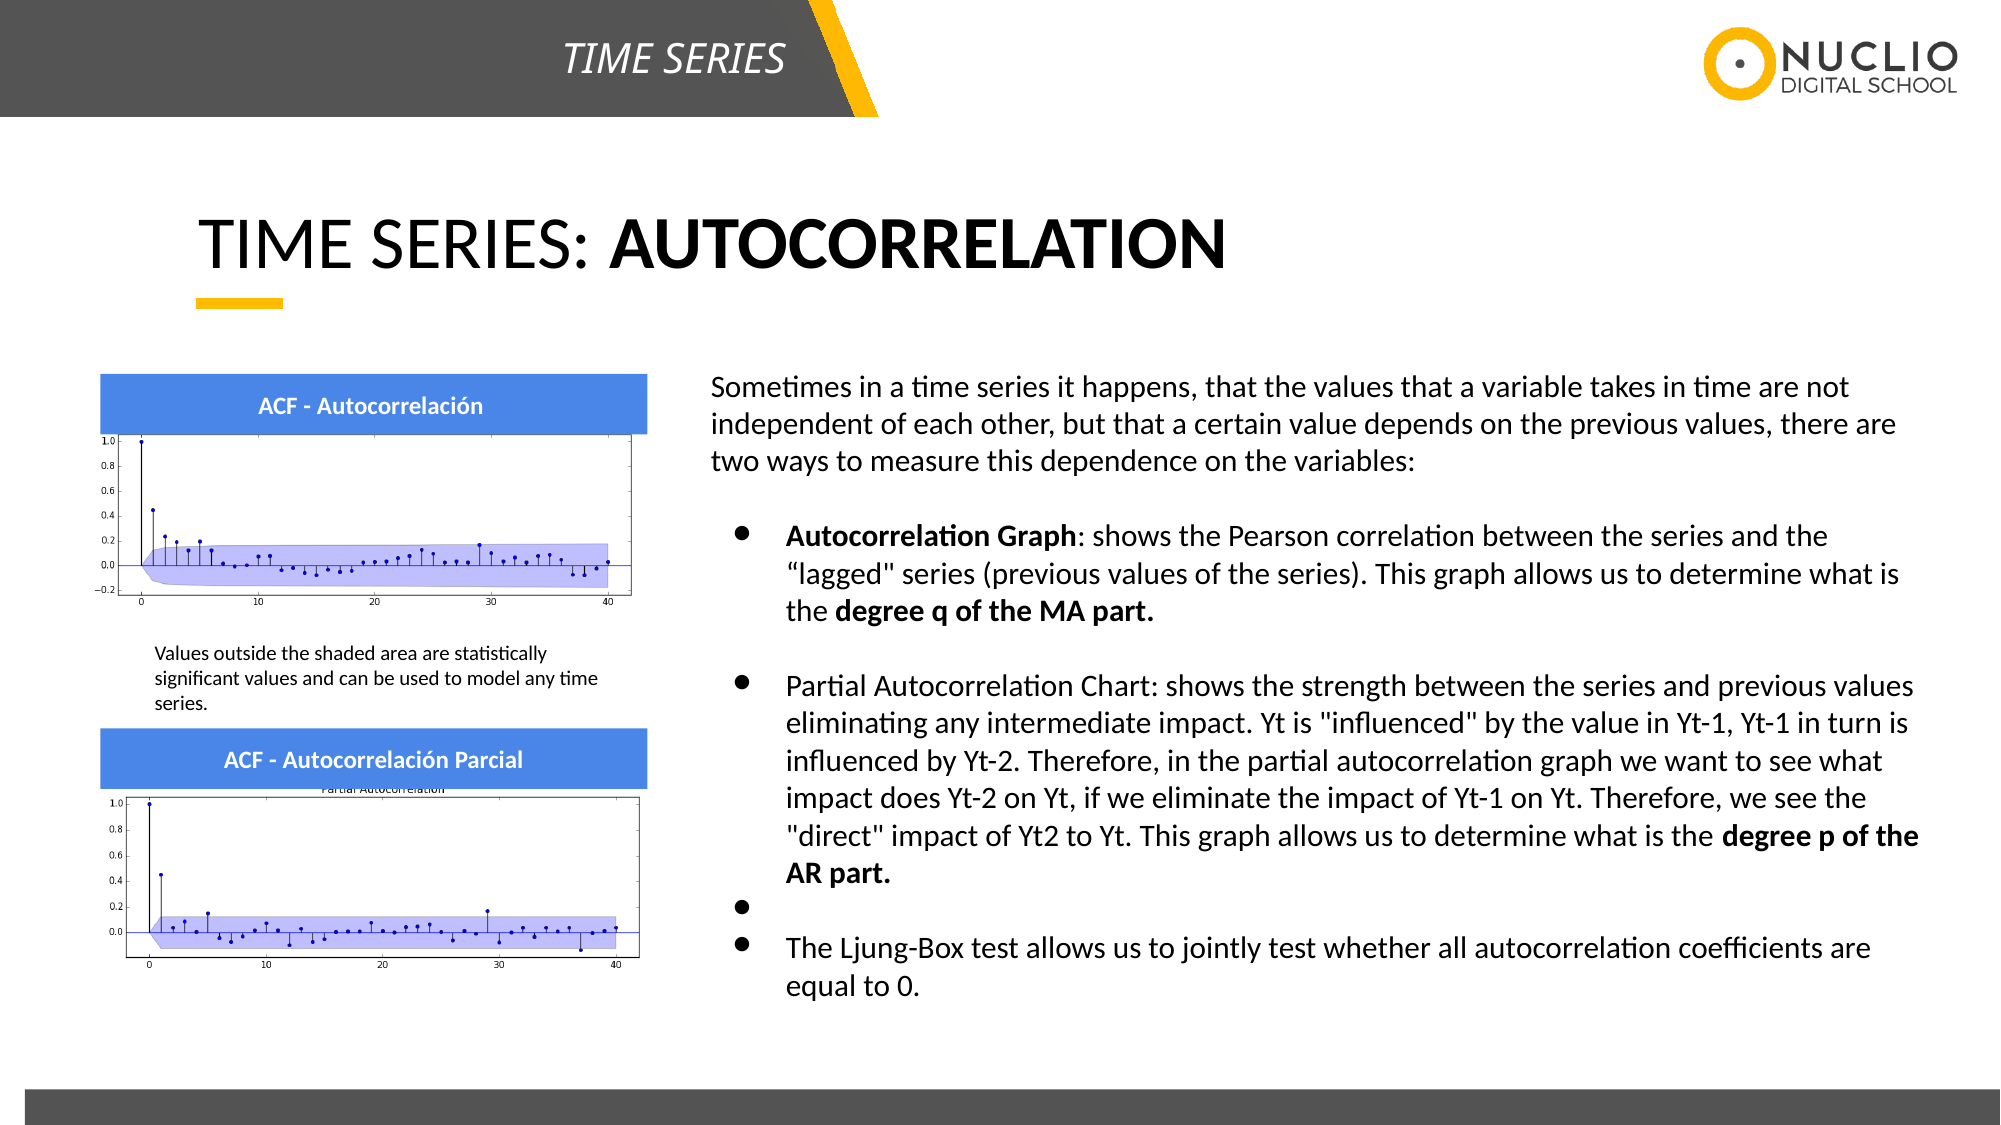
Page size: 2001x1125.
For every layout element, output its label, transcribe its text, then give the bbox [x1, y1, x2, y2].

text_box ACF - Autocorrelación [100, 373, 648, 388]
picture [0, 0, 905, 120]
text_box Values outside the shaded area are statistically significant values and can be used to model any time series. [139, 624, 632, 728]
text_box Sometimes in a time series it happens, that the values that a variable takes in time are not independent of each other, but that a certain value depends on the previous values, there are two ways to measure this dependence on the variables: Autocorrelation Graph: shows the Pearson correlation between the series and the “lagged" series (previous values of the series). This graph allows us to determine what is the degree q of the MA part. Partial Autocorrelation Chart: shows the strength between the series and previous values eliminating any intermediate impact. Yt is "influenced" by the value in Yt-1, Yt-1 in turn is influenced by Yt-2. Therefore, in the partial autocorrelation graph we want to see what impact does Yt-2 on Yt, if we eliminate the impact of Yt-1 on Yt. Therefore, we see the "direct" impact of Yt2 to Yt. This graph allows us to determine what is the degree p of the AR part. The Ljung-Box test allows us to jointly test whether all autocorrelation coefficients are equal to 0. . [710, 365, 1924, 1089]
text_box ACF - Autocorrelación Parcial [100, 728, 648, 775]
text_box [197, 299, 282, 309]
picture [35, 390, 697, 615]
picture [43, 777, 705, 1001]
text_box [24, 1089, 2000, 1125]
picture [1699, 24, 1963, 104]
text_box TIME SERIES: AUTOCORRELATION [198, 193, 1971, 284]
